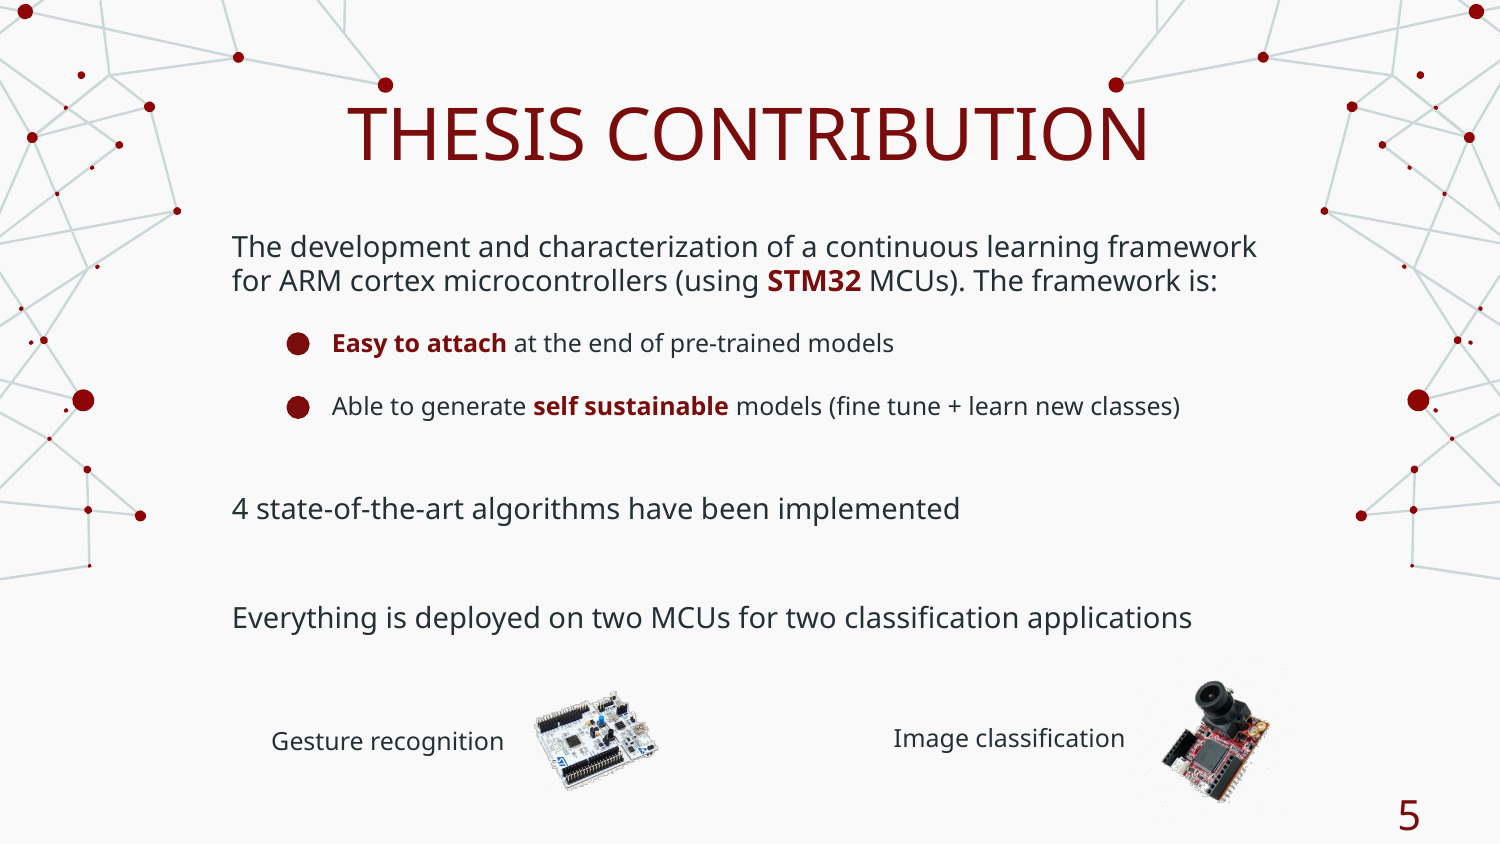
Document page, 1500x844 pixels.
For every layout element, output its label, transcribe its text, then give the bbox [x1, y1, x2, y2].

text_box Image classification [878, 708, 1129, 771]
text_box [286, 395, 310, 419]
text_box Easy to attach at the end of pre-trained models [316, 339, 1310, 375]
text_box The development and characterization of a continuous learning framework for ARM cortex microcontrollers (using STM32 MCUs). The framework is: [216, 212, 1310, 339]
text_box 5 [1374, 774, 1445, 844]
text_box 4 state-of-the-art algorithms have been implemented [216, 474, 1210, 546]
picture [530, 691, 663, 791]
text_box Gesture recognition [256, 710, 525, 773]
text_box Everything is deployed on two MCUs for two classification applications [216, 584, 1264, 656]
text_box Able to generate self sustainable models (fine tune + learn new classes) [316, 375, 1310, 438]
picture [1134, 659, 1297, 822]
text_box [286, 339, 310, 356]
title THESIS CONTRIBUTION [118, 72, 1382, 167]
